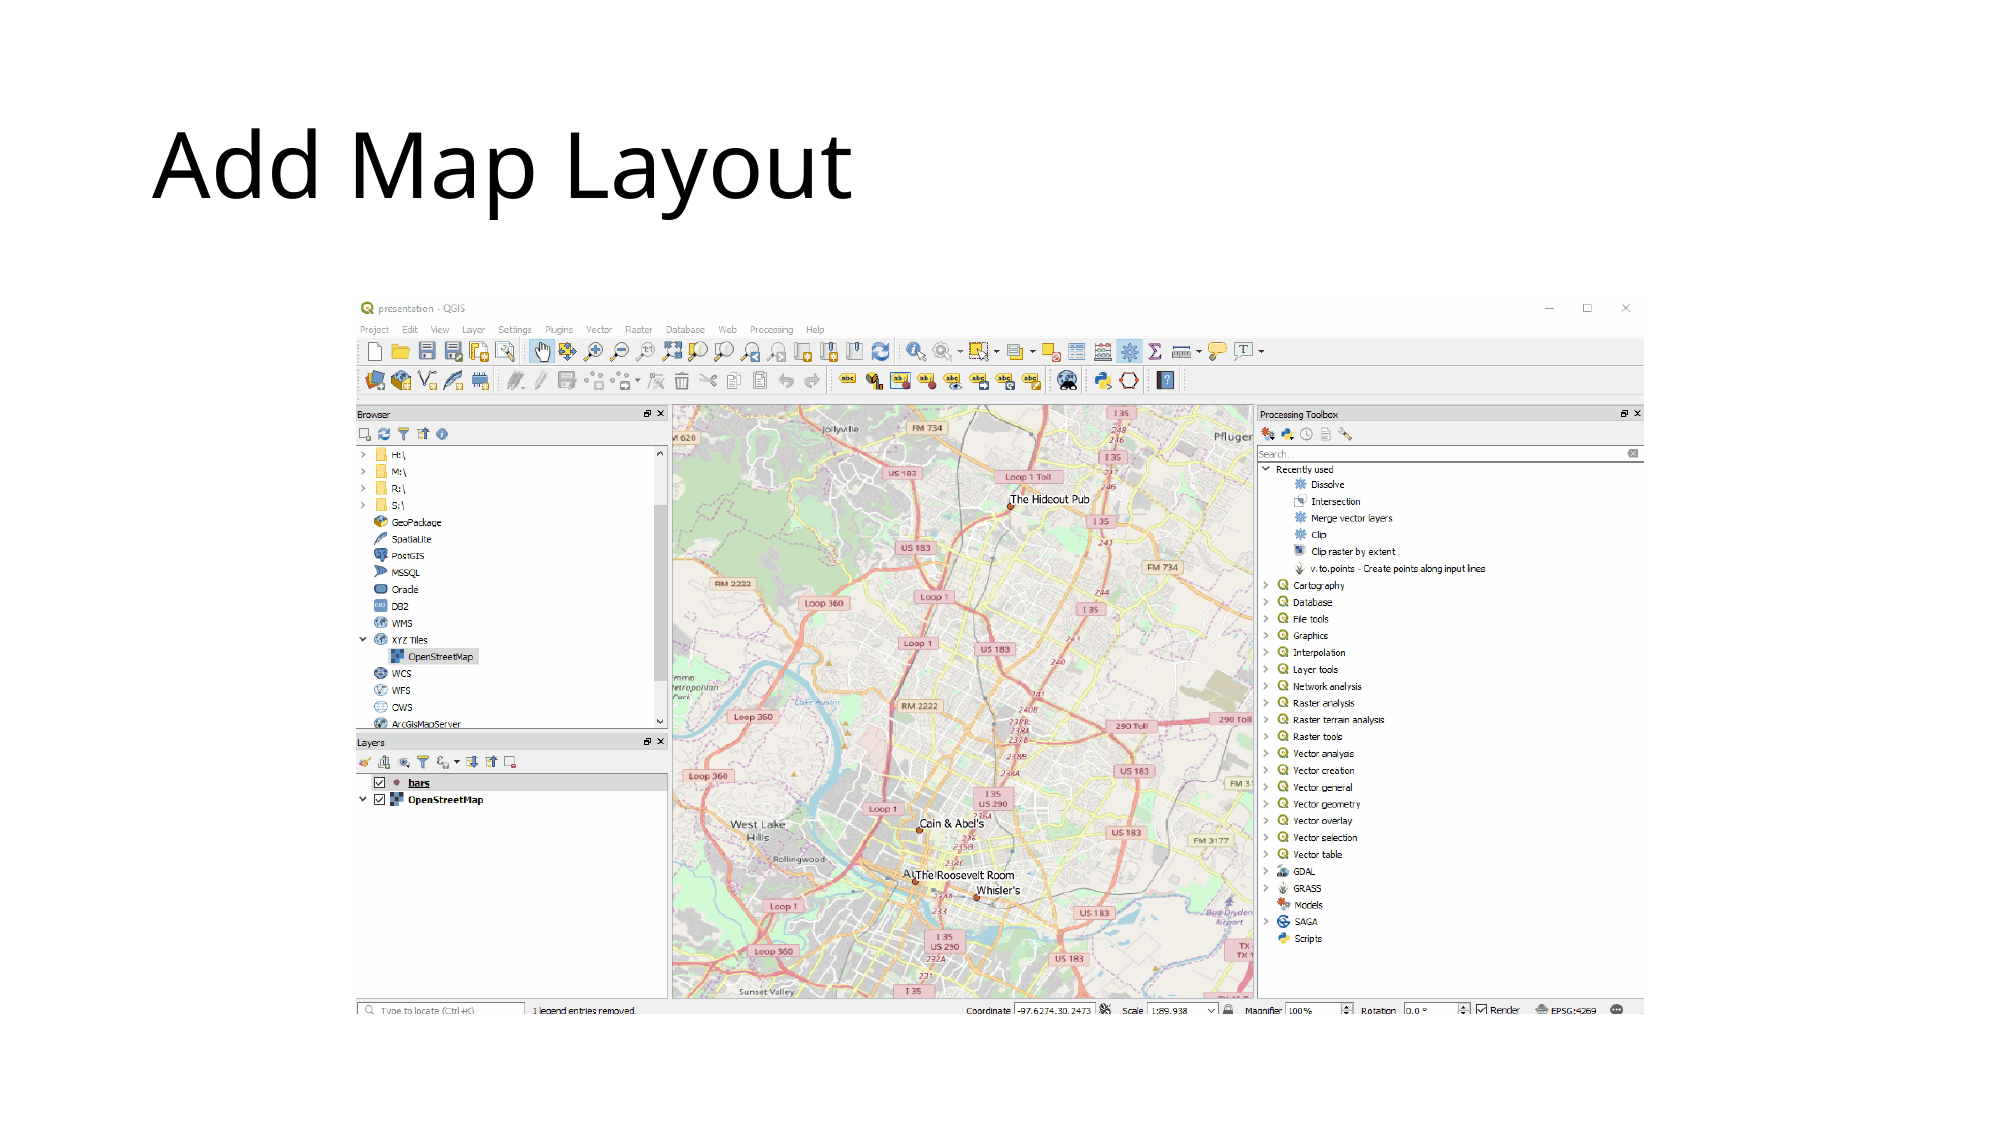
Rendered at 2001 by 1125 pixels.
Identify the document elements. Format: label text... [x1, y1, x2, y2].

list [356, 299, 1644, 1014]
title Add Map Layout [137, 59, 1863, 278]
